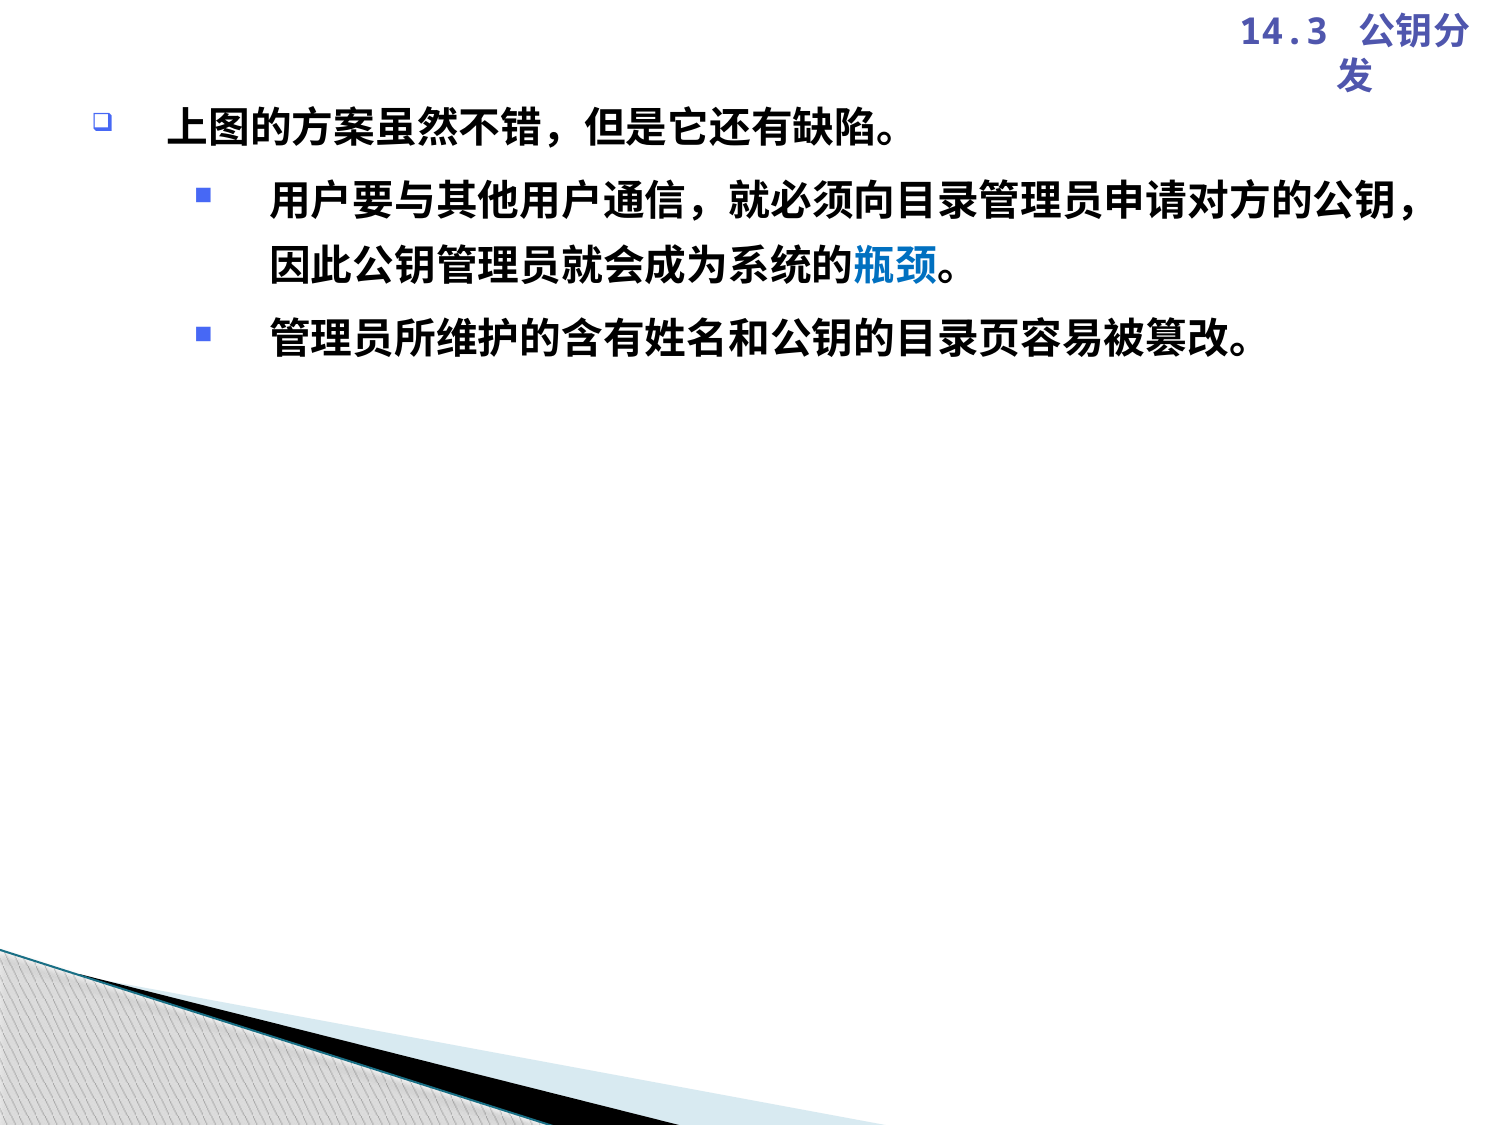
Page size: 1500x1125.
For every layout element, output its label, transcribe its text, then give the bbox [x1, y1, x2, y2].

text_box 14.3 公钥分发 [1210, 0, 1499, 104]
text_box 上图的方案虽然不错，但是它还有缺陷。 用户要与其他用户通信，就必须向目录管理员申请对方的公钥，因此公钥管理员就会成为系统的瓶颈。 管理员所维护的含有姓名和公钥的目录页容易被篡改。 [76, 78, 1427, 953]
